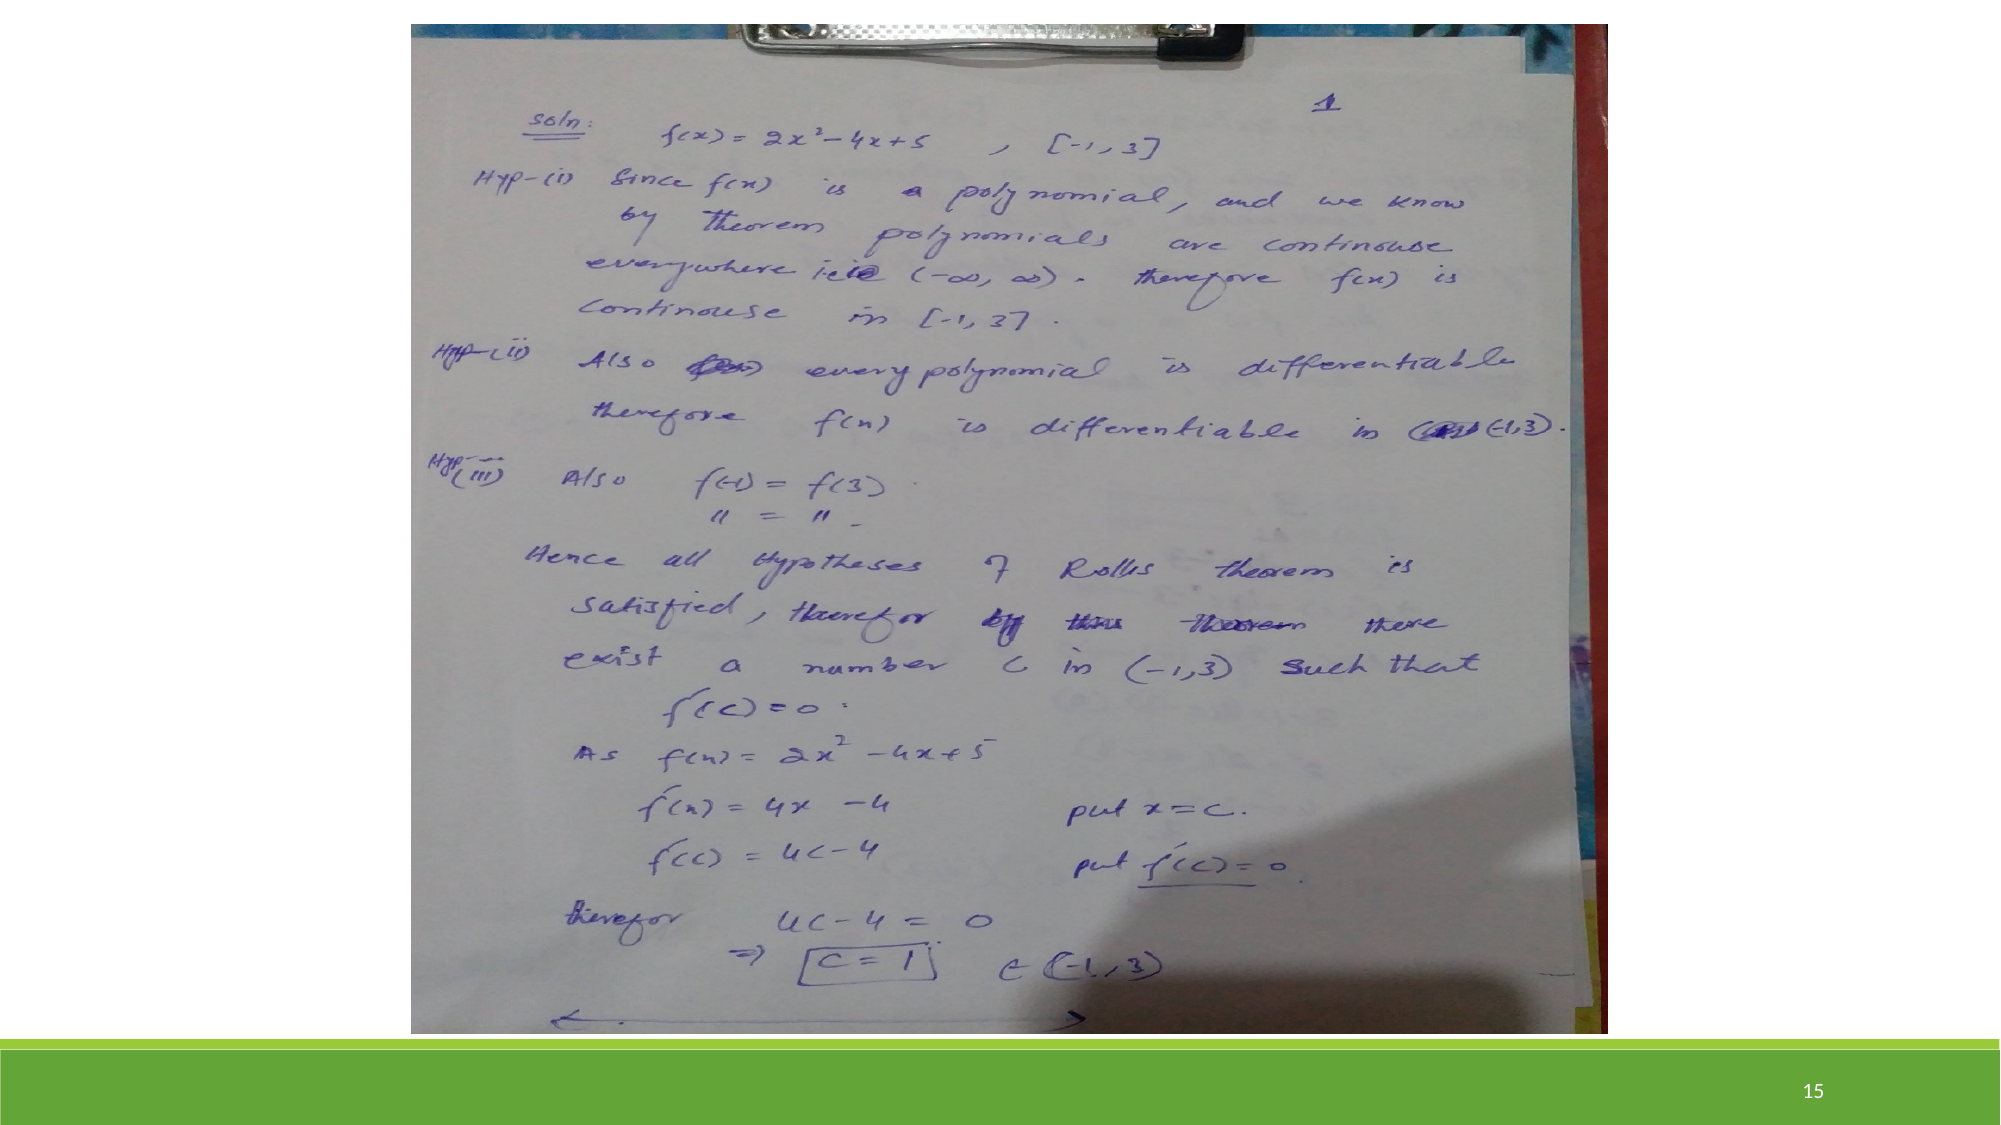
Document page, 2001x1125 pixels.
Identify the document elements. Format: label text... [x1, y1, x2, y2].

picture [411, 23, 1608, 1034]
slide_number 15 [1624, 1059, 1840, 1120]
